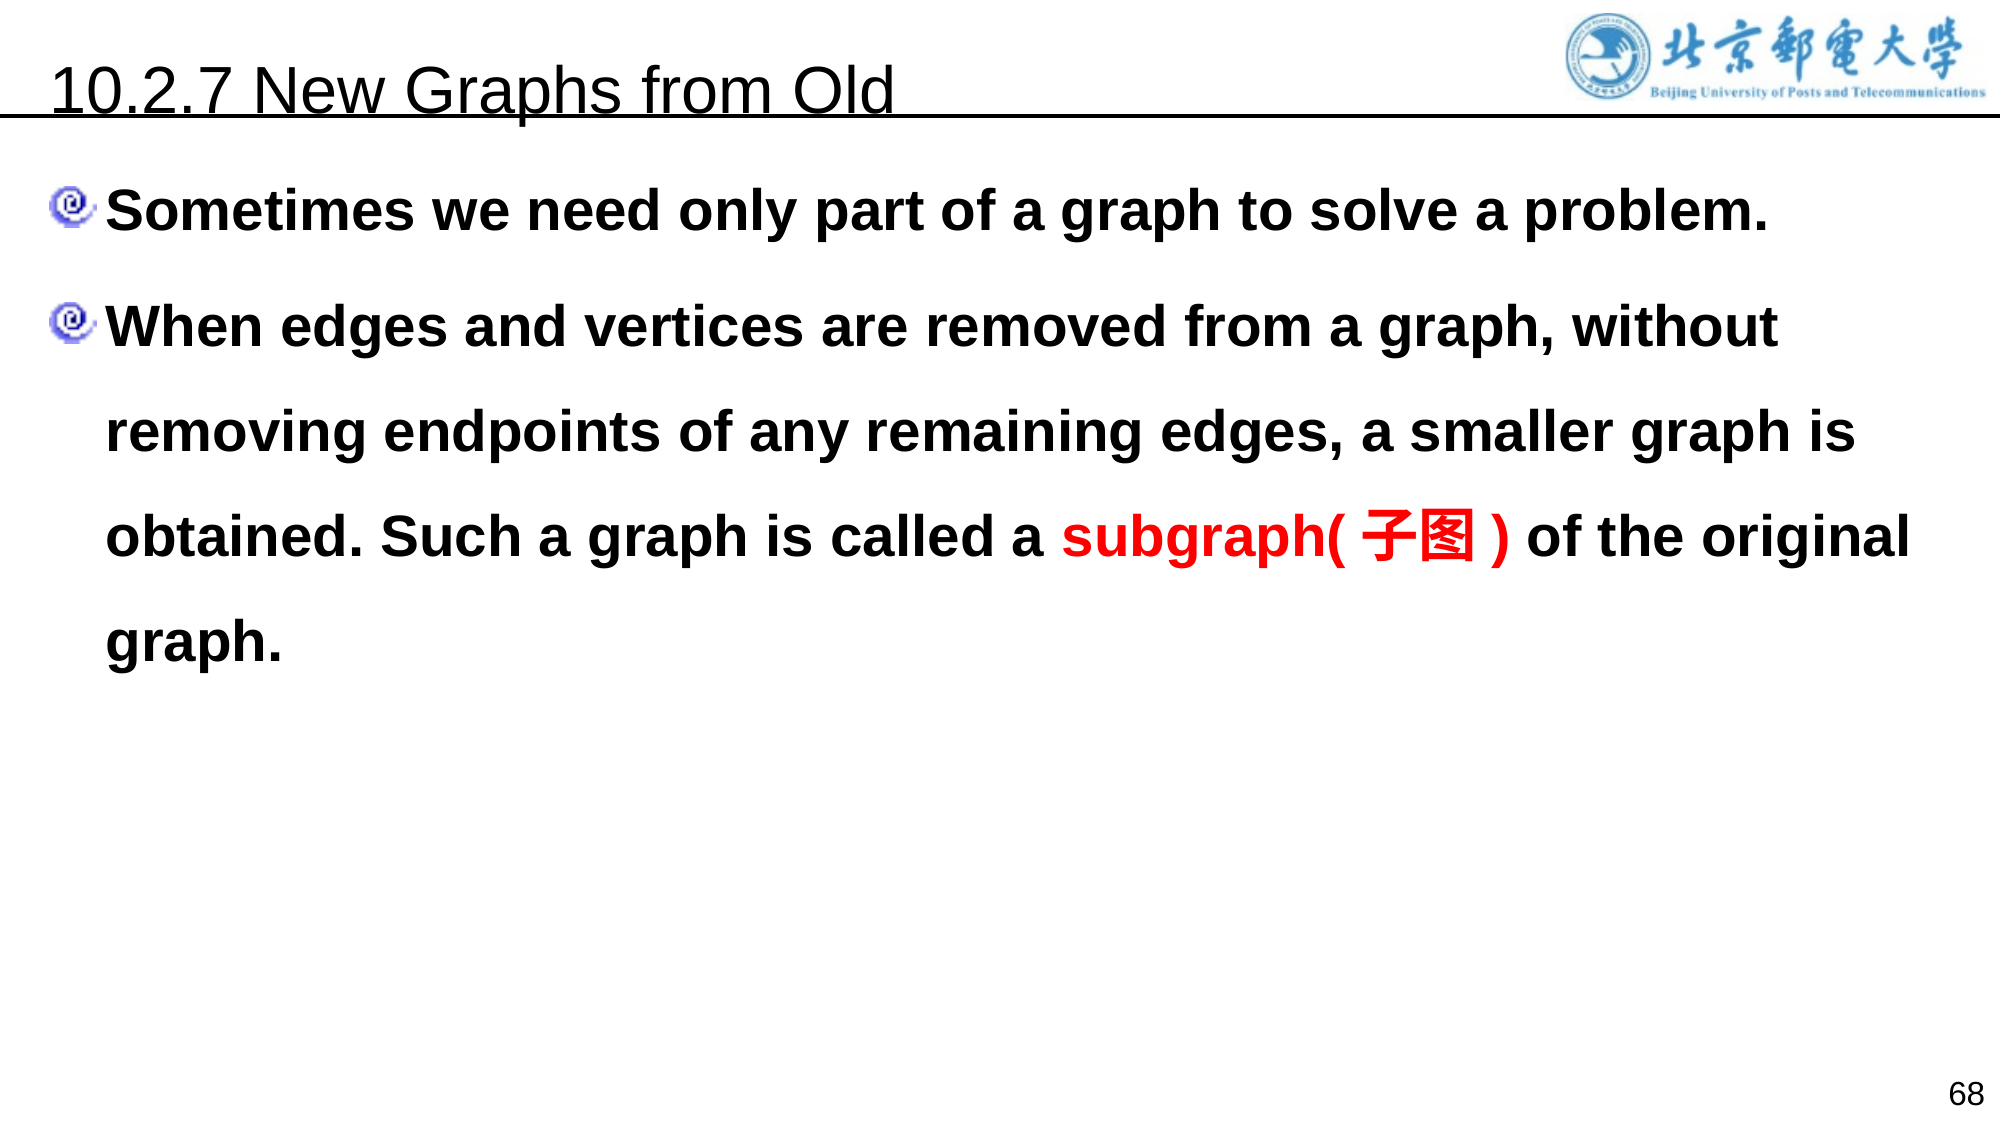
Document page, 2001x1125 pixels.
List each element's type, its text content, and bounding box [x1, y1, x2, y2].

picture [1849, 13, 1988, 101]
text_box 10.2.7 New Graphs from Old [34, 0, 1849, 135]
picture [49, 302, 97, 344]
text_box Sometimes we need only part of a graph to solve a problem. When edges and vertices are removed from a graph, without removing endpoints of any remaining edges, a smaller graph is obtained. Such a graph is called a subgraph(子图) of the original graph. [34, 129, 2000, 996]
picture [49, 186, 97, 228]
